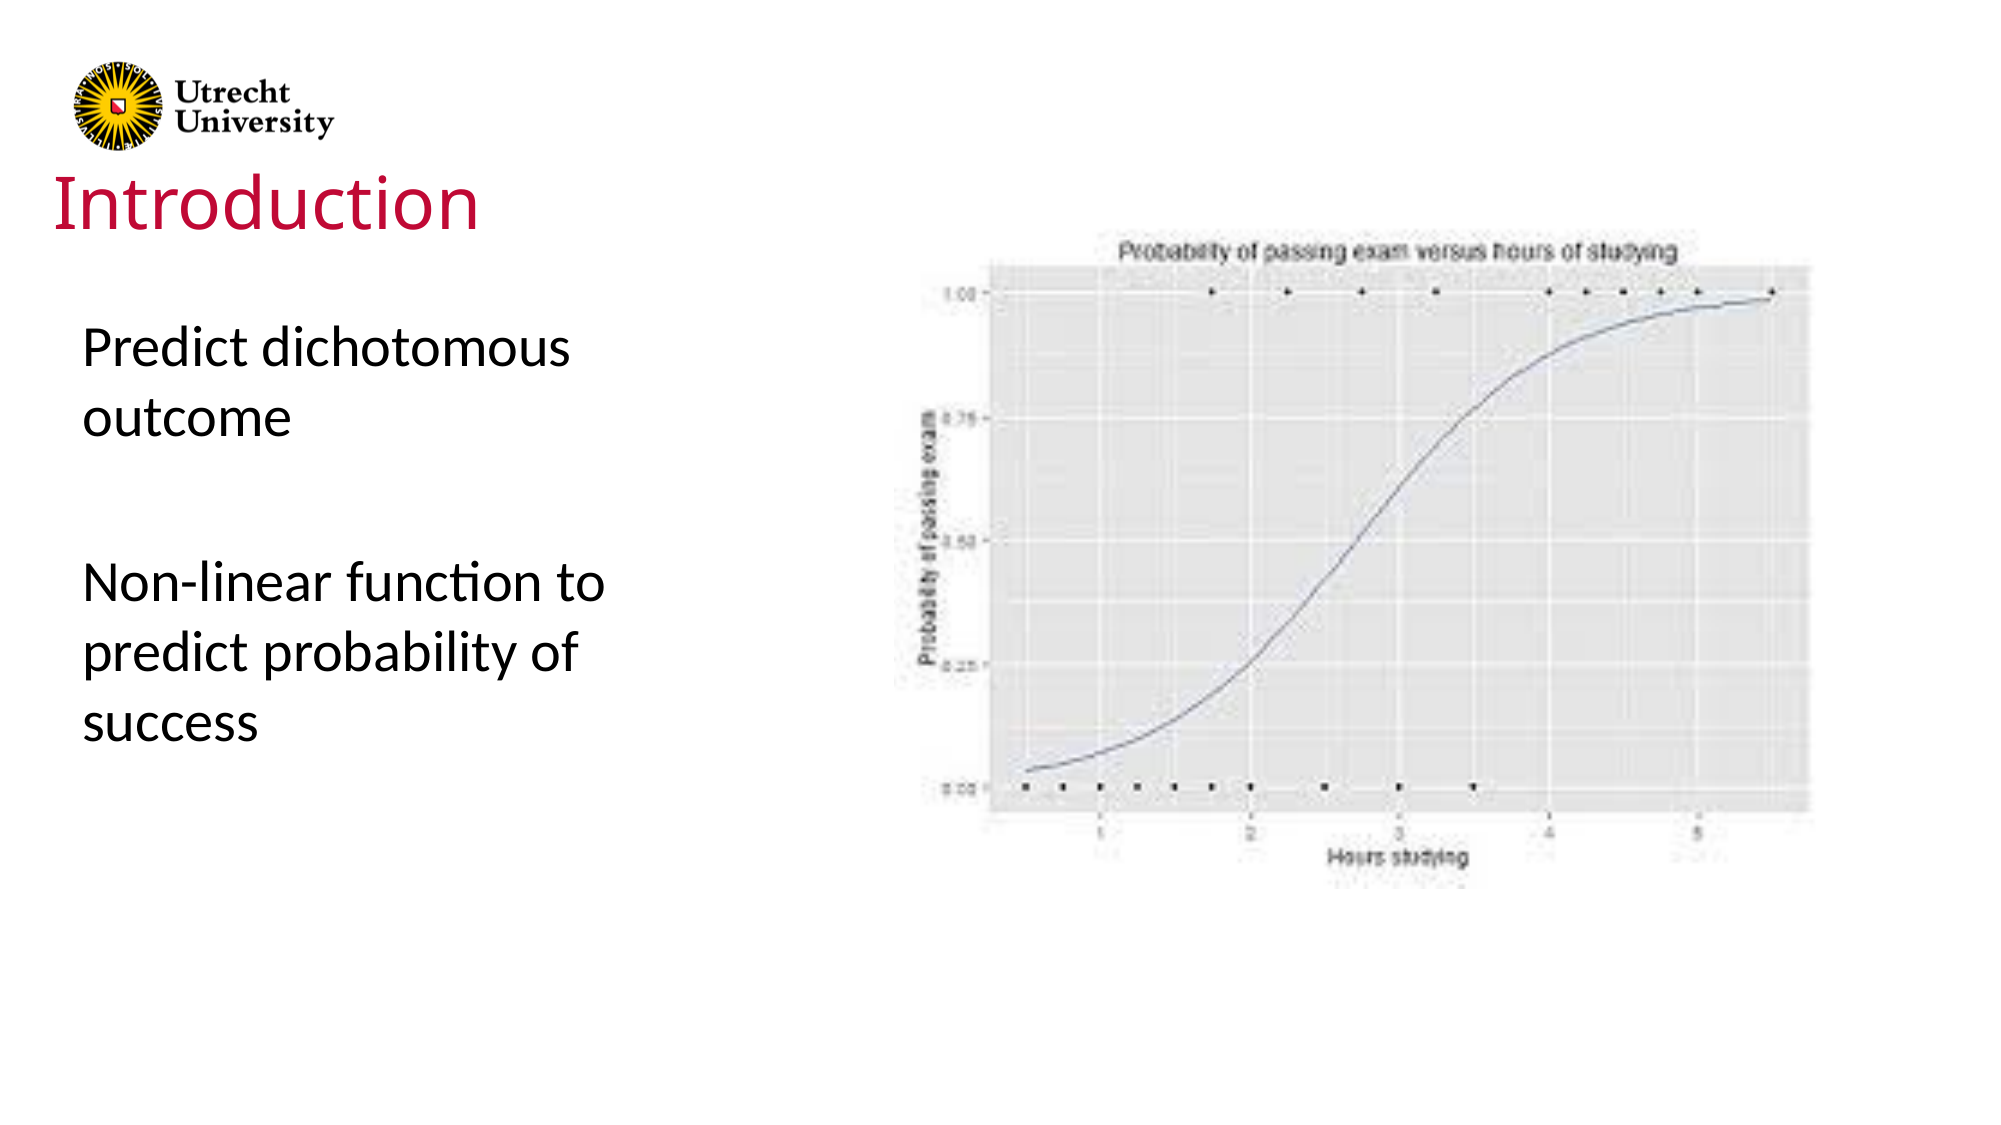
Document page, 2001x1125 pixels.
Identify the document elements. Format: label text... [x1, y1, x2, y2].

text_box Introduction [53, 148, 1447, 256]
text_box Predict dichotomous outcome Non-linear function to predict probability of success [82, 301, 767, 976]
picture [894, 201, 1844, 890]
picture [0, 0, 532, 209]
